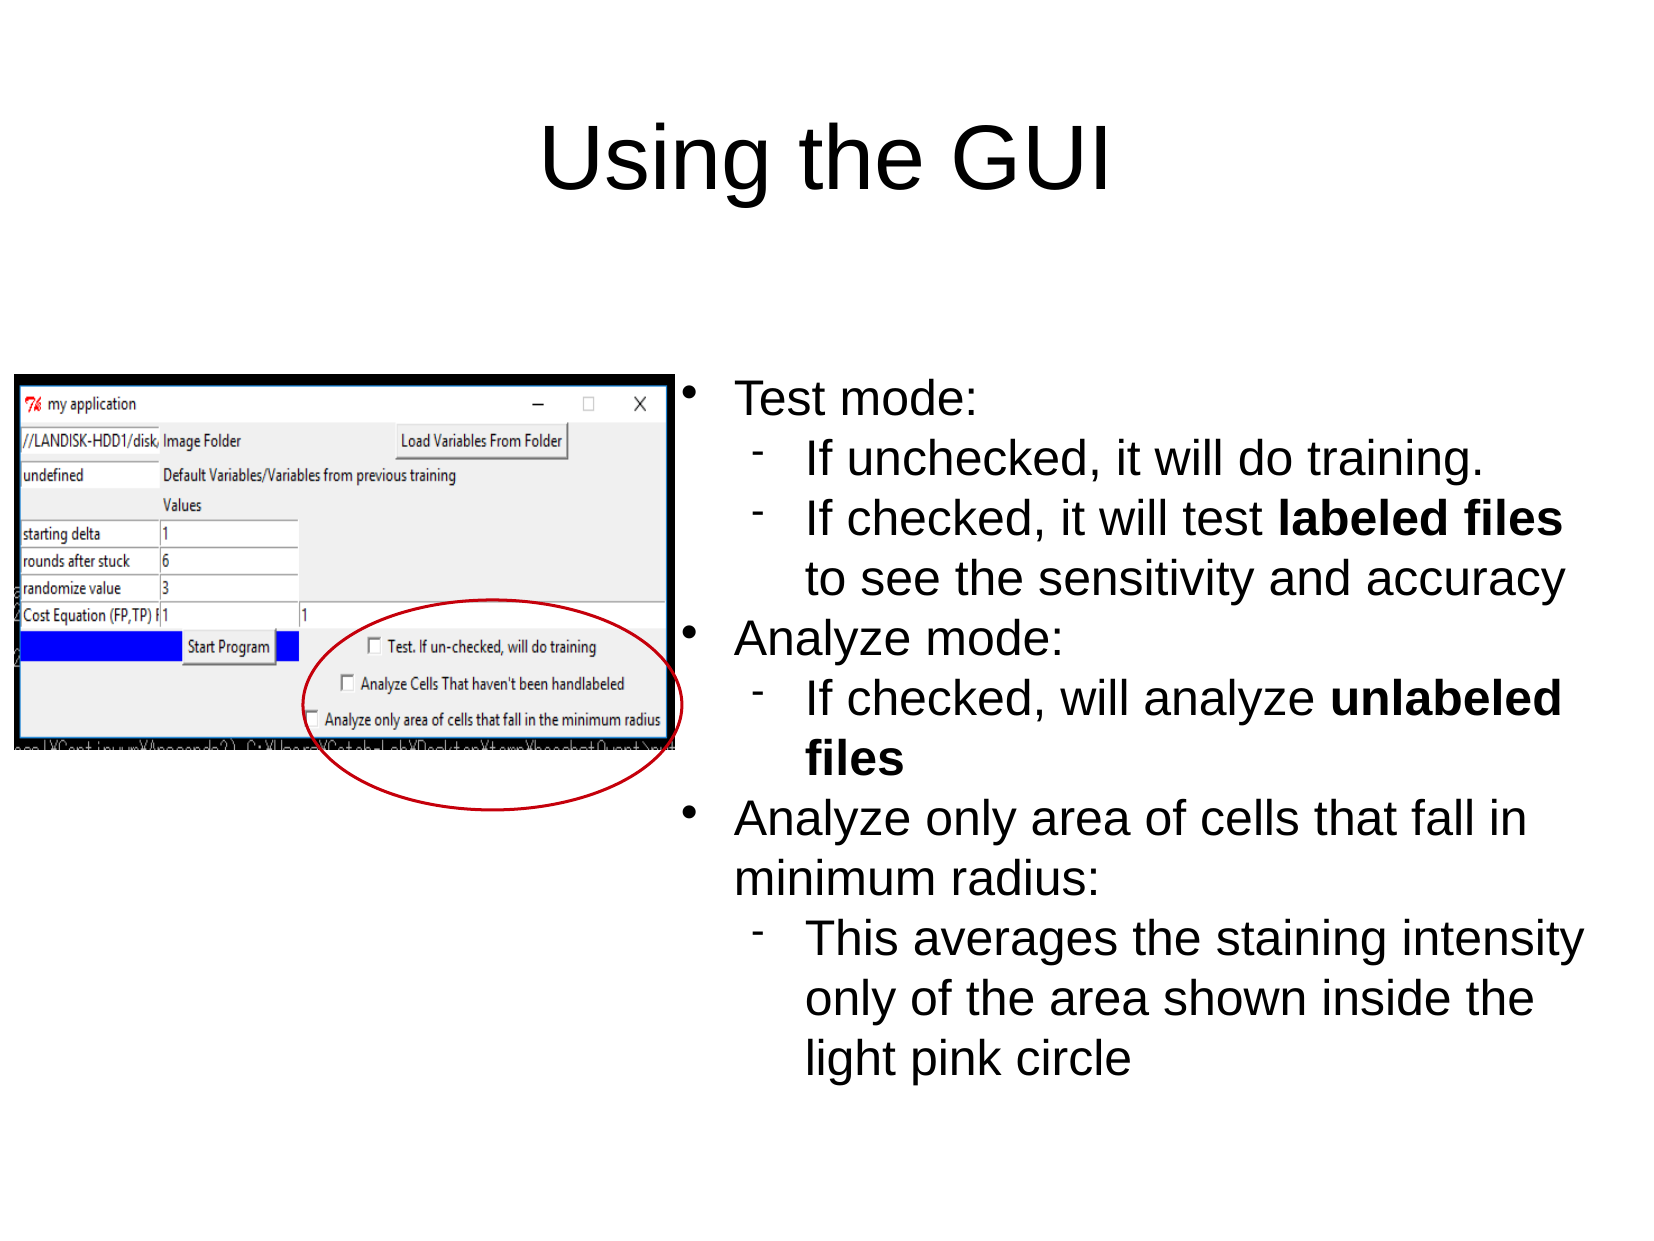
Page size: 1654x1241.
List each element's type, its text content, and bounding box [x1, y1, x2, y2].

picture [14, 374, 676, 751]
text_box Test mode: If unchecked, it will do training. If checked, it will test labeled files to see the sensitivity and accuracy Analyze mode: If checked, will analyze unlabeled files Analyze only area of cells that fall in minimum radius: This averages the staining intensity only of the area shown inside the light pink circle [663, 285, 1609, 1211]
text_box Using the GUI [82, 49, 1571, 257]
text_box [330, 759, 655, 810]
